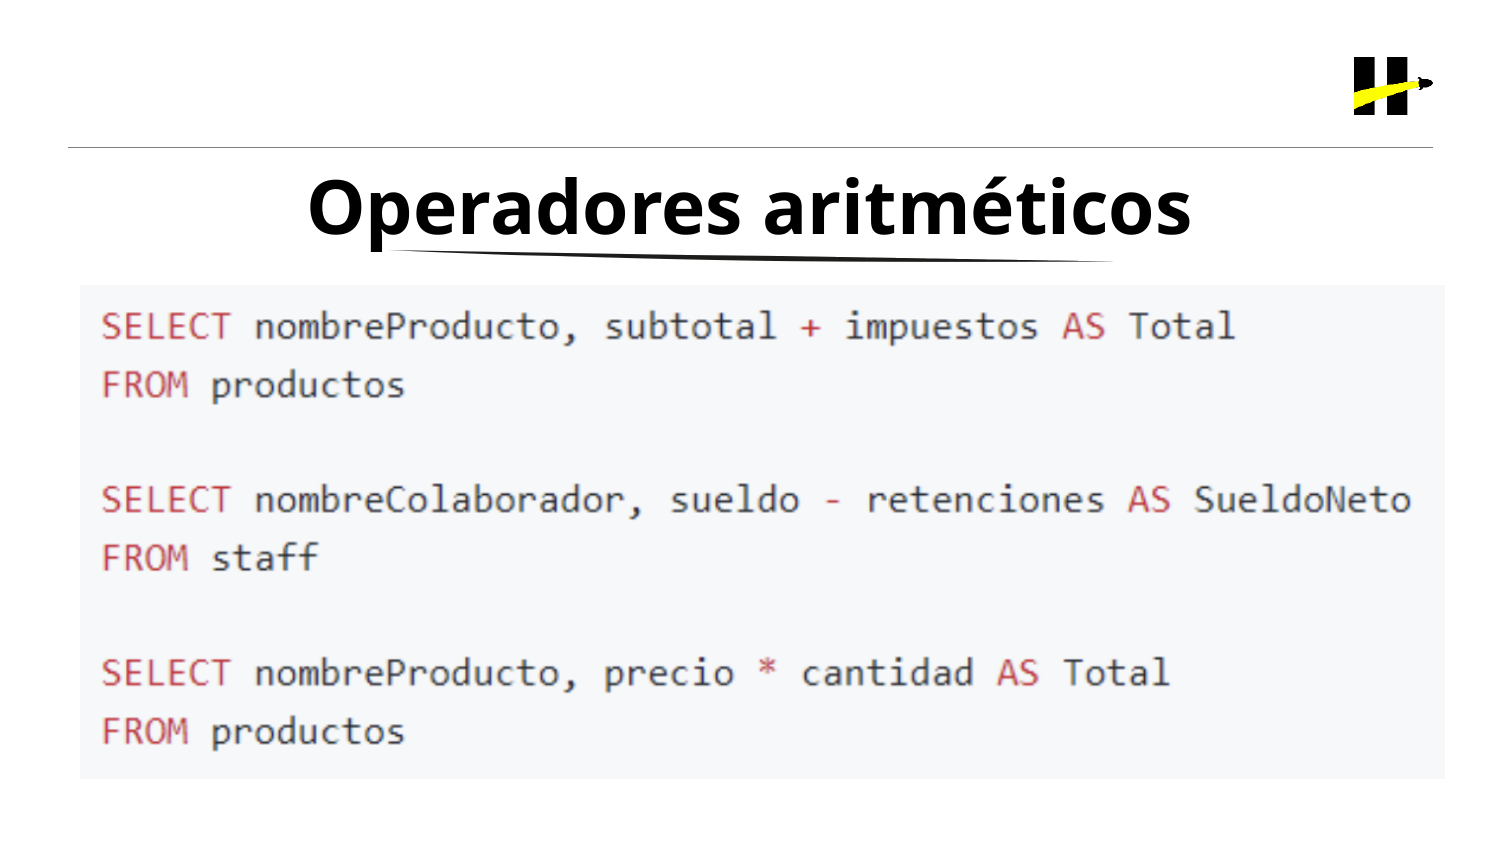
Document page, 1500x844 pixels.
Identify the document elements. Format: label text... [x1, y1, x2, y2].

picture [0, 0, 1500, 123]
picture [386, 250, 1114, 262]
text_box Operadores aritméticos [0, 123, 1500, 286]
picture [0, 285, 1500, 844]
